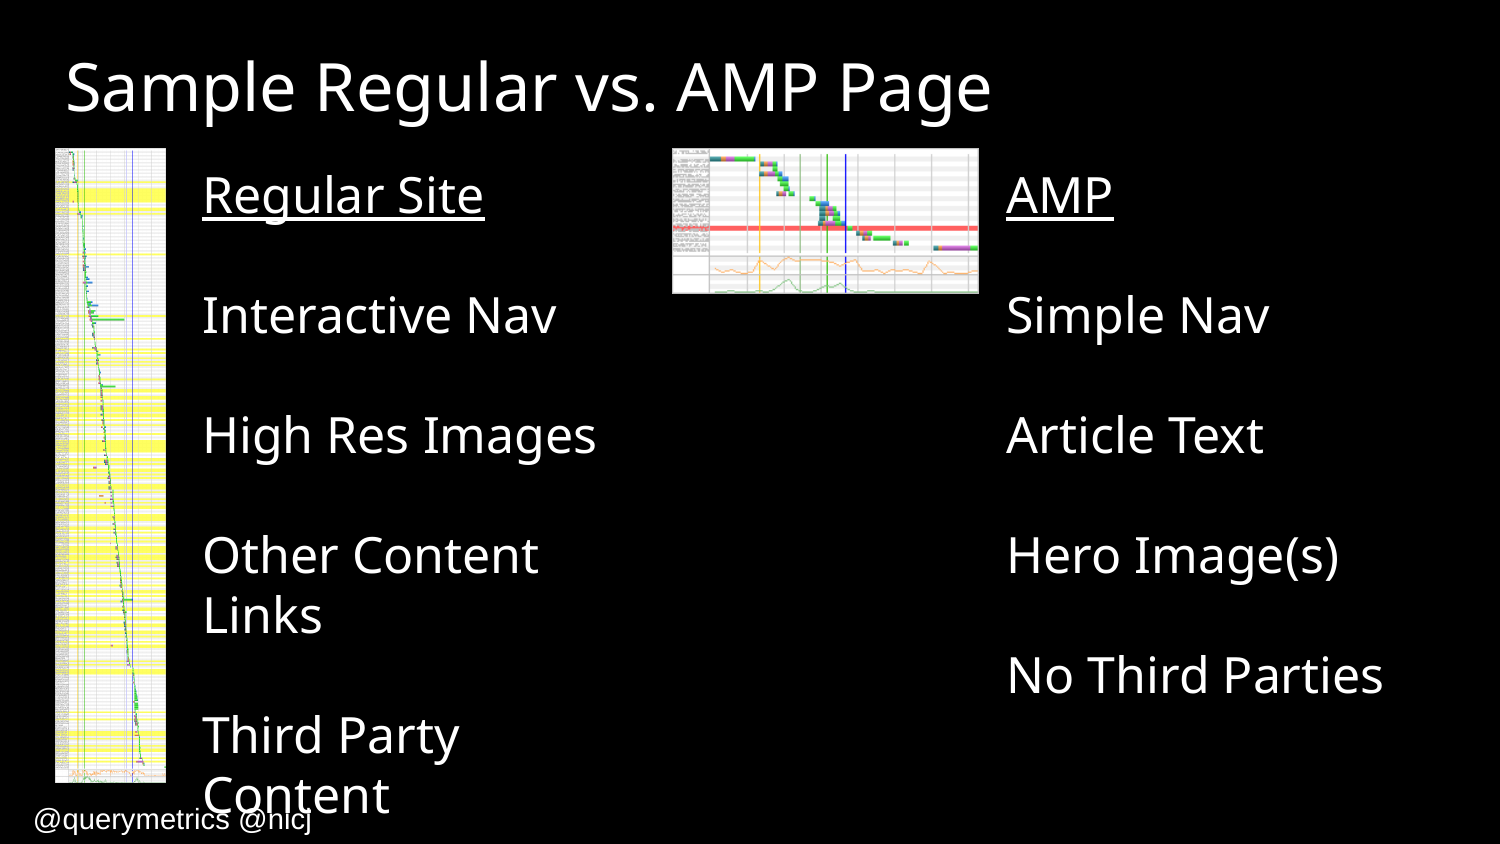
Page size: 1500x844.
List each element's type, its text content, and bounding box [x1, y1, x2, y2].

picture [672, 148, 979, 294]
text_box AMP Simple Nav Article Text Hero Image(s) No Third Parties [991, 148, 1456, 781]
title Sample Regular vs. AMP Page [55, 21, 1445, 149]
picture [54, 148, 166, 784]
text_box Regular Site Interactive Nav High Res Images Other Content Links Third Party Content [187, 149, 673, 781]
